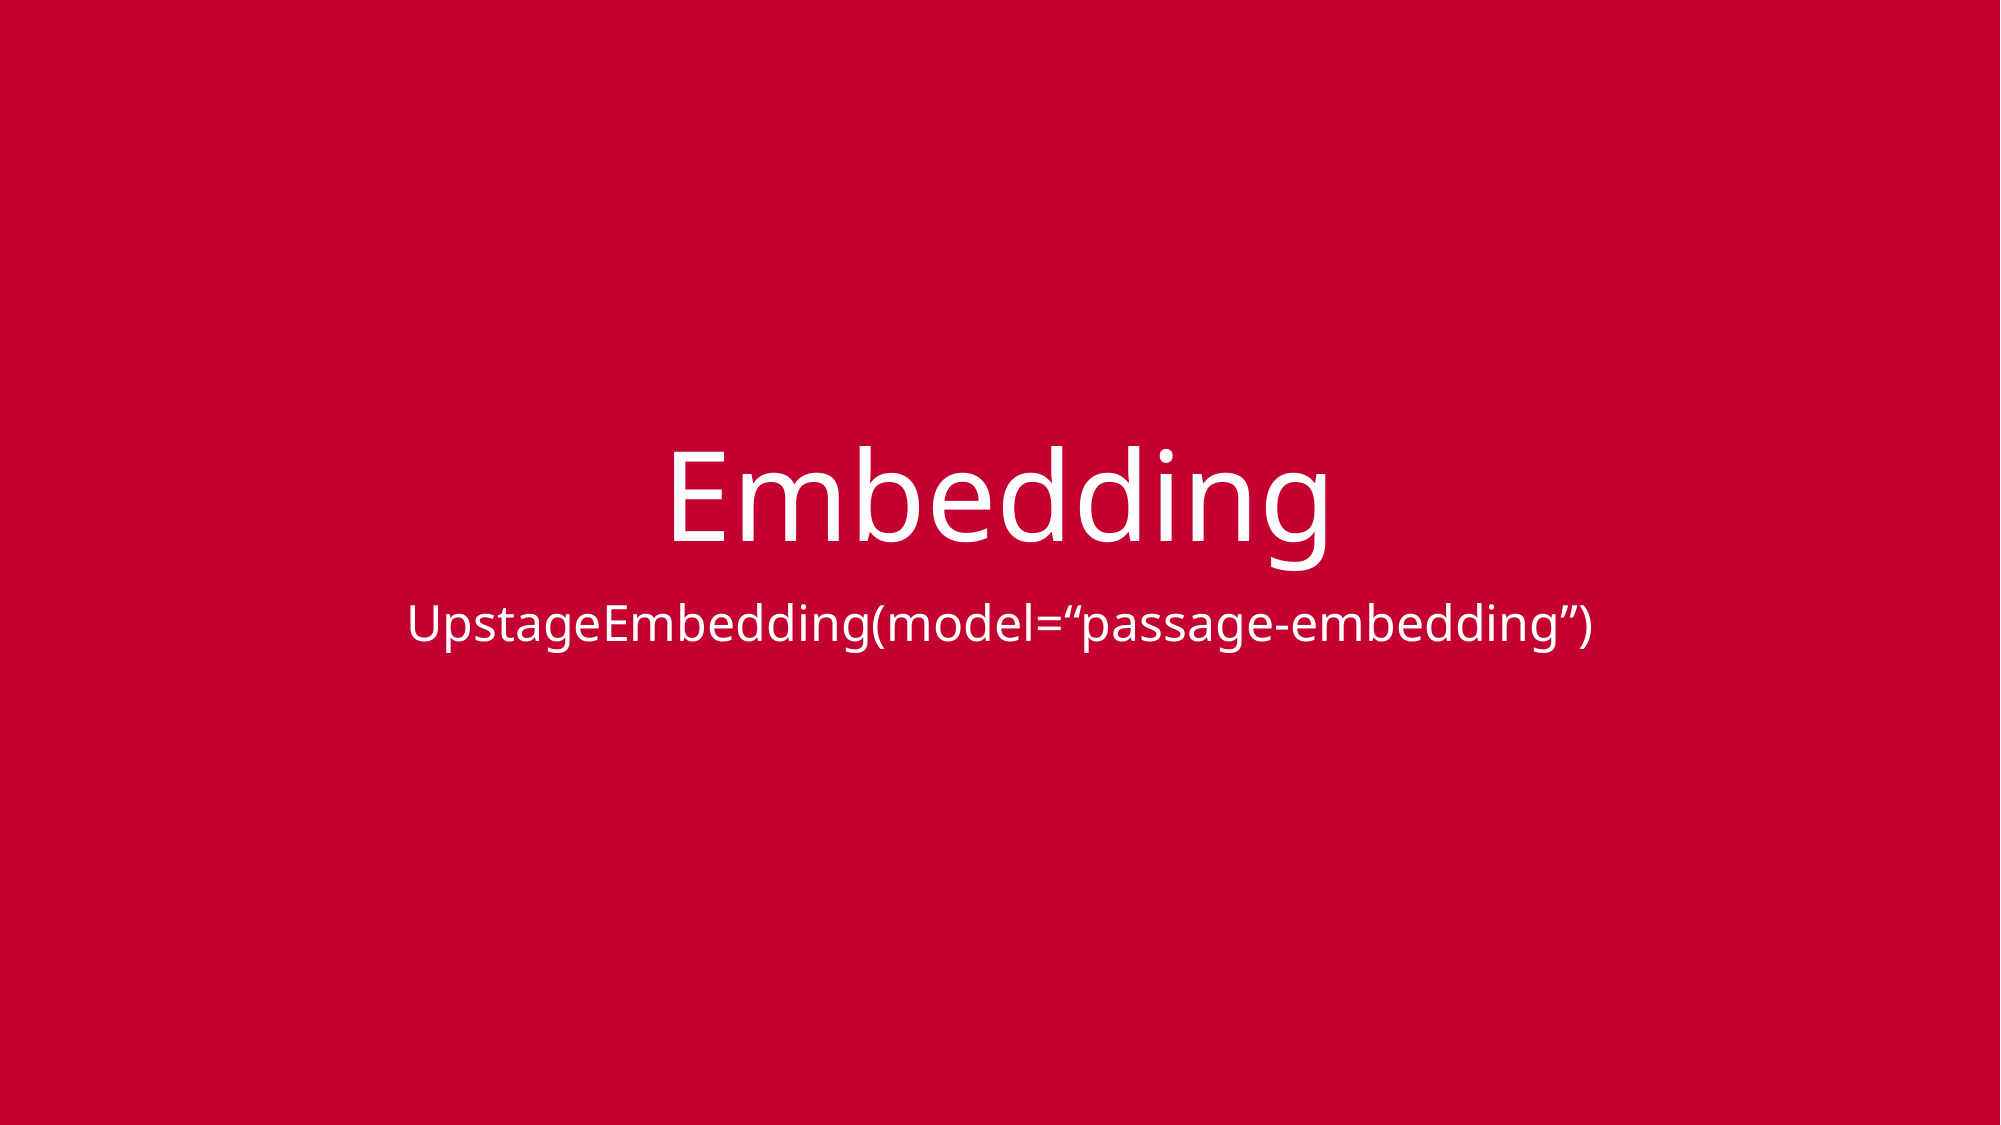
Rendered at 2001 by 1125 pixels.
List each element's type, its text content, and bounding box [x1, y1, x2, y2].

subtitle UpstageEmbedding(model=“passage-embedding”) [249, 590, 1750, 863]
title Embedding [249, 184, 1750, 576]
